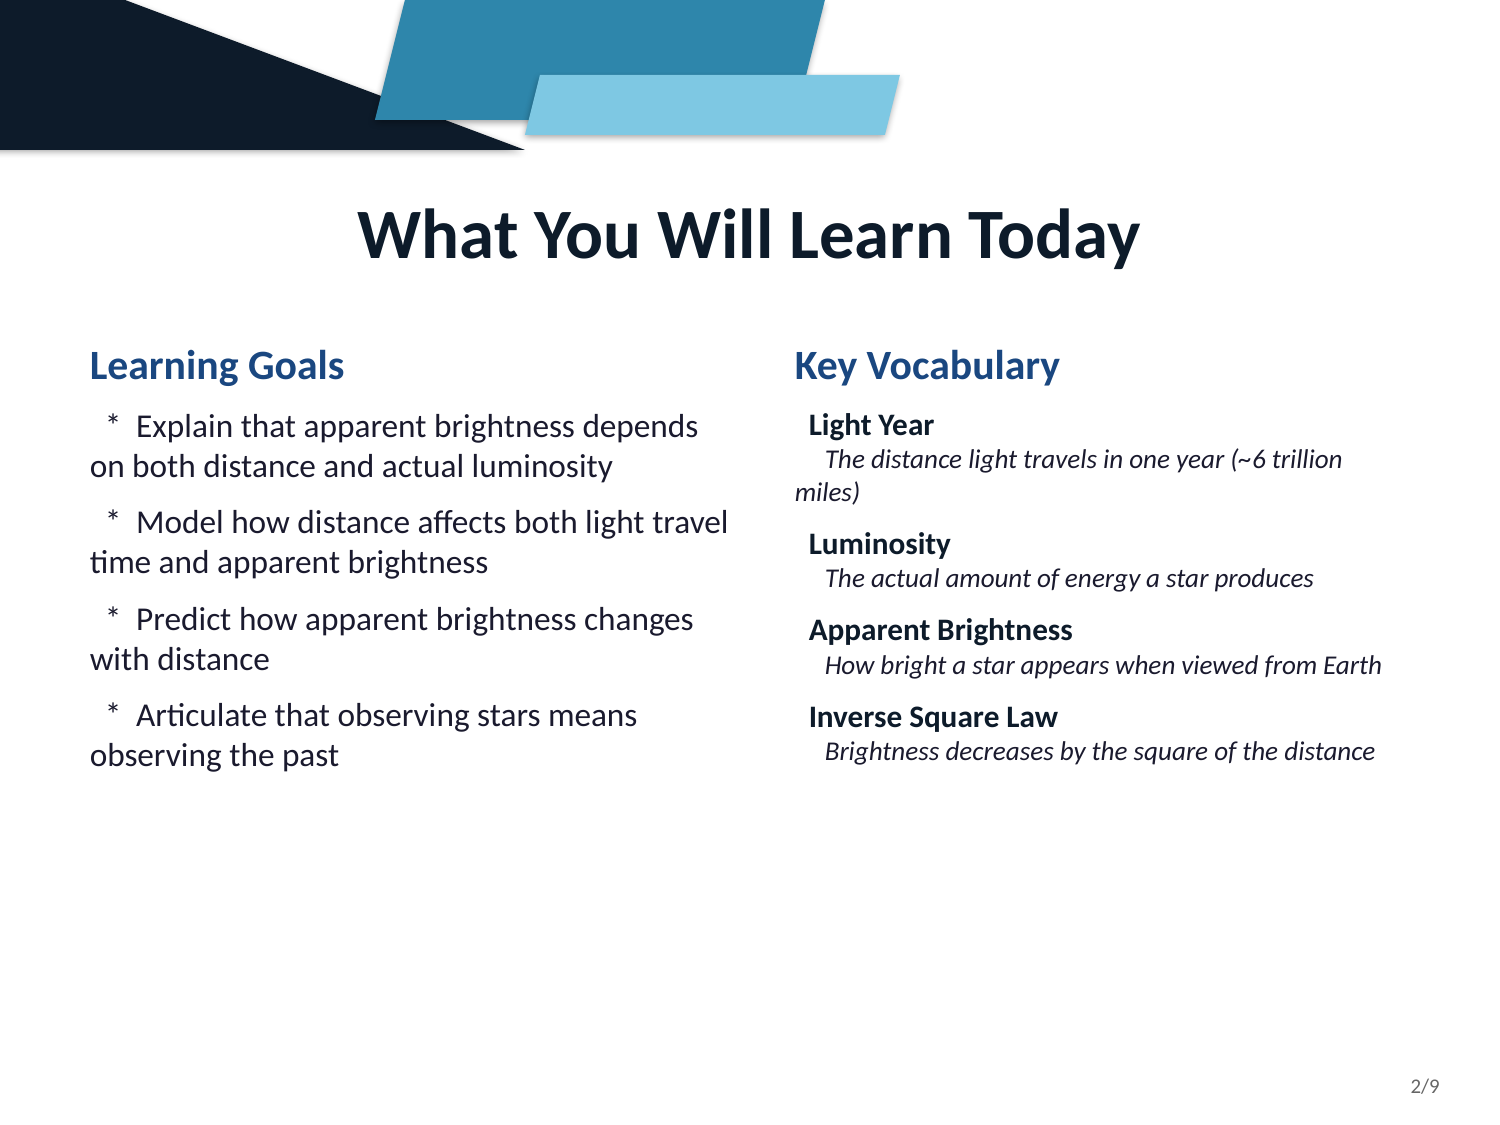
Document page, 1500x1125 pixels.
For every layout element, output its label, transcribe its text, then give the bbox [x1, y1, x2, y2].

text_box [0, 0, 526, 151]
text_box 2/9 [1395, 1065, 1455, 1105]
text_box Key Vocabulary Light Year The distance light travels in one year (~6 trillion miles) Luminosity The actual amount of energy a star produces Apparent Brightness How bright a star appears when viewed from Earth Inverse Square Law Brightness decreases by the square of the distance [779, 329, 1425, 774]
text_box What You Will Learn Today [342, 179, 1157, 280]
text_box [374, 0, 826, 121]
text_box [524, 74, 901, 136]
text_box Learning Goals * Explain that apparent brightness depends on both distance and actual luminosity * Model how distance affects both light travel time and apparent brightness * Predict how apparent brightness changes with distance * Articulate that observing stars means observing the past [74, 329, 750, 781]
